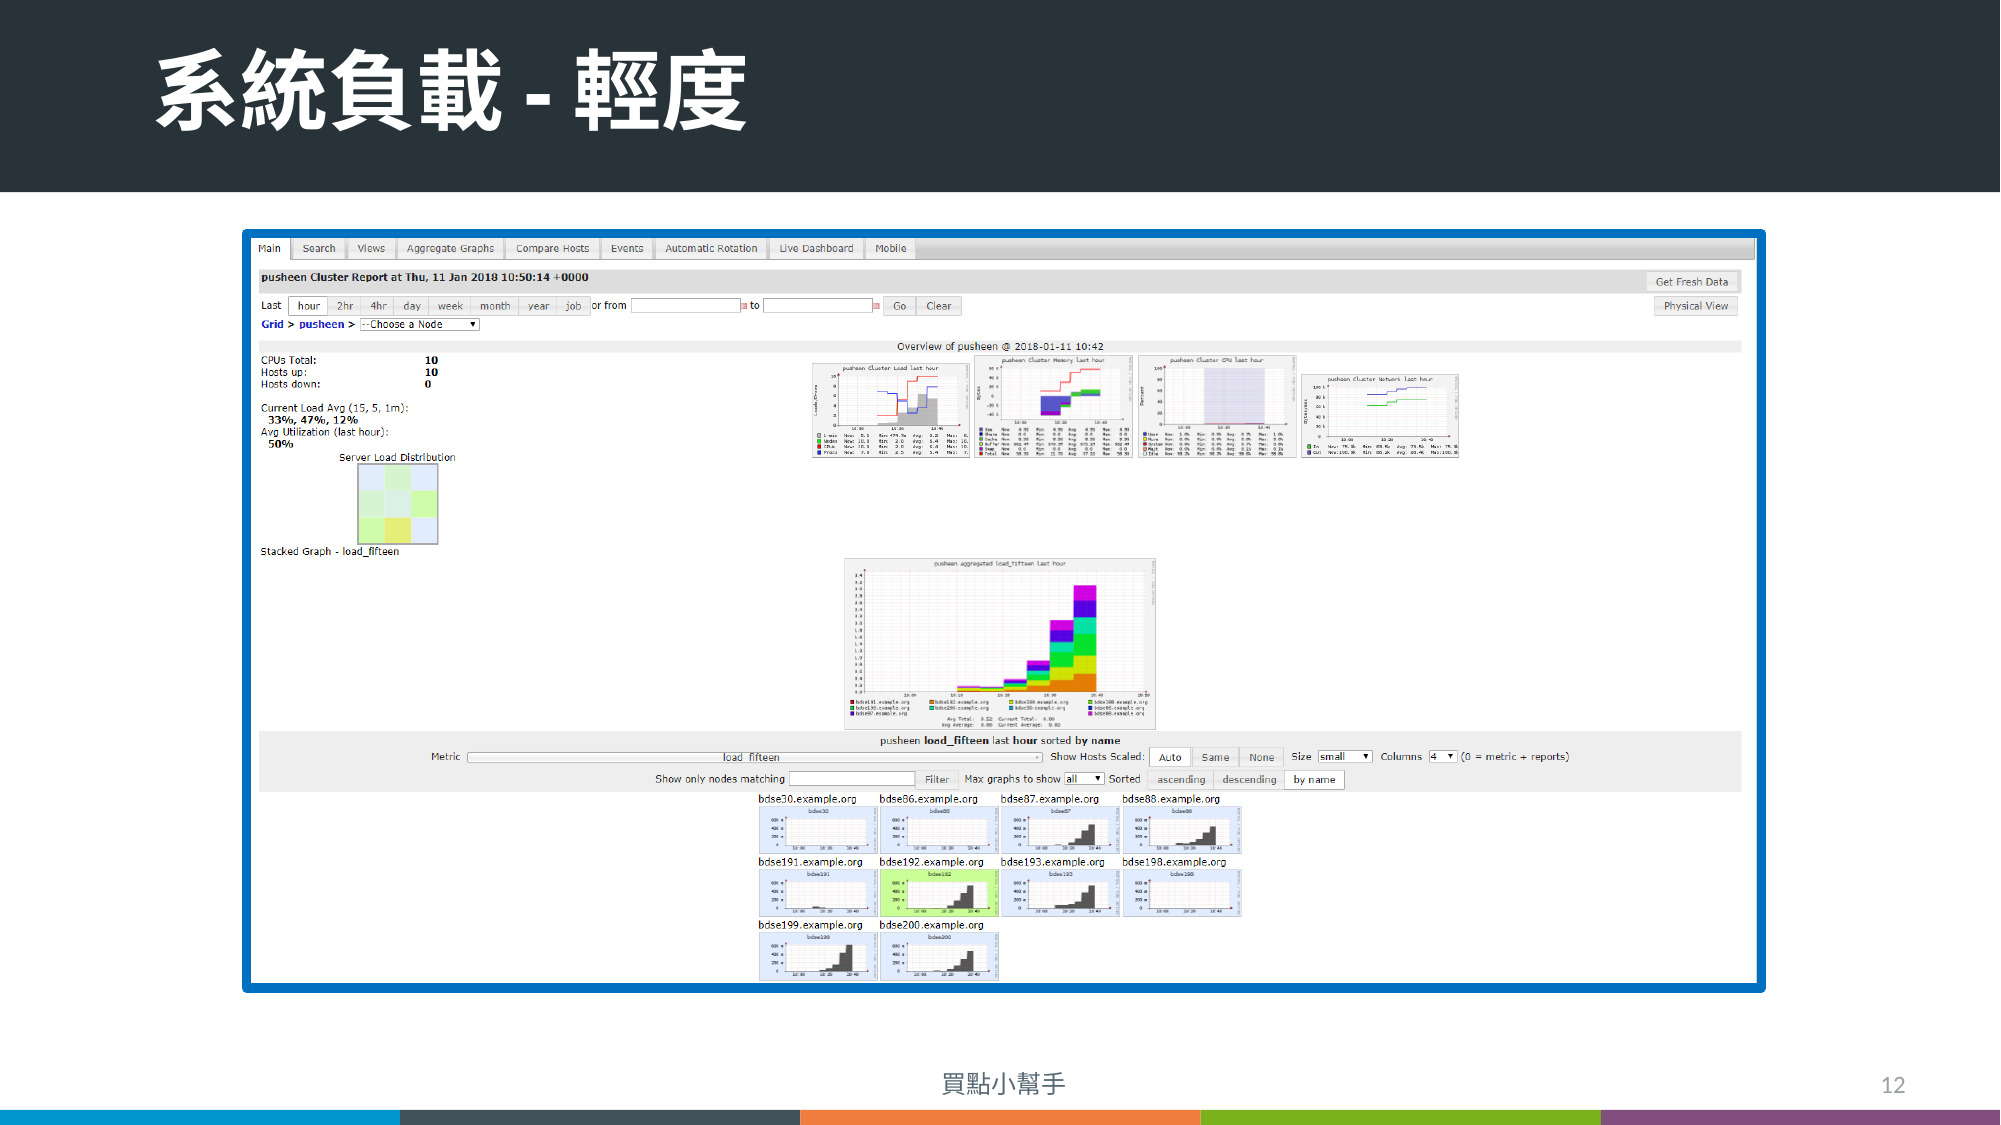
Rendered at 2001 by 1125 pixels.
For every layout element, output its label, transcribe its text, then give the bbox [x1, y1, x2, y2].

title 系統負載-輕度 [137, 40, 1863, 151]
picture [250, 238, 1757, 984]
slide_number 12 [1470, 1060, 1921, 1107]
text_box 買點小幫手 [666, 1060, 1342, 1107]
